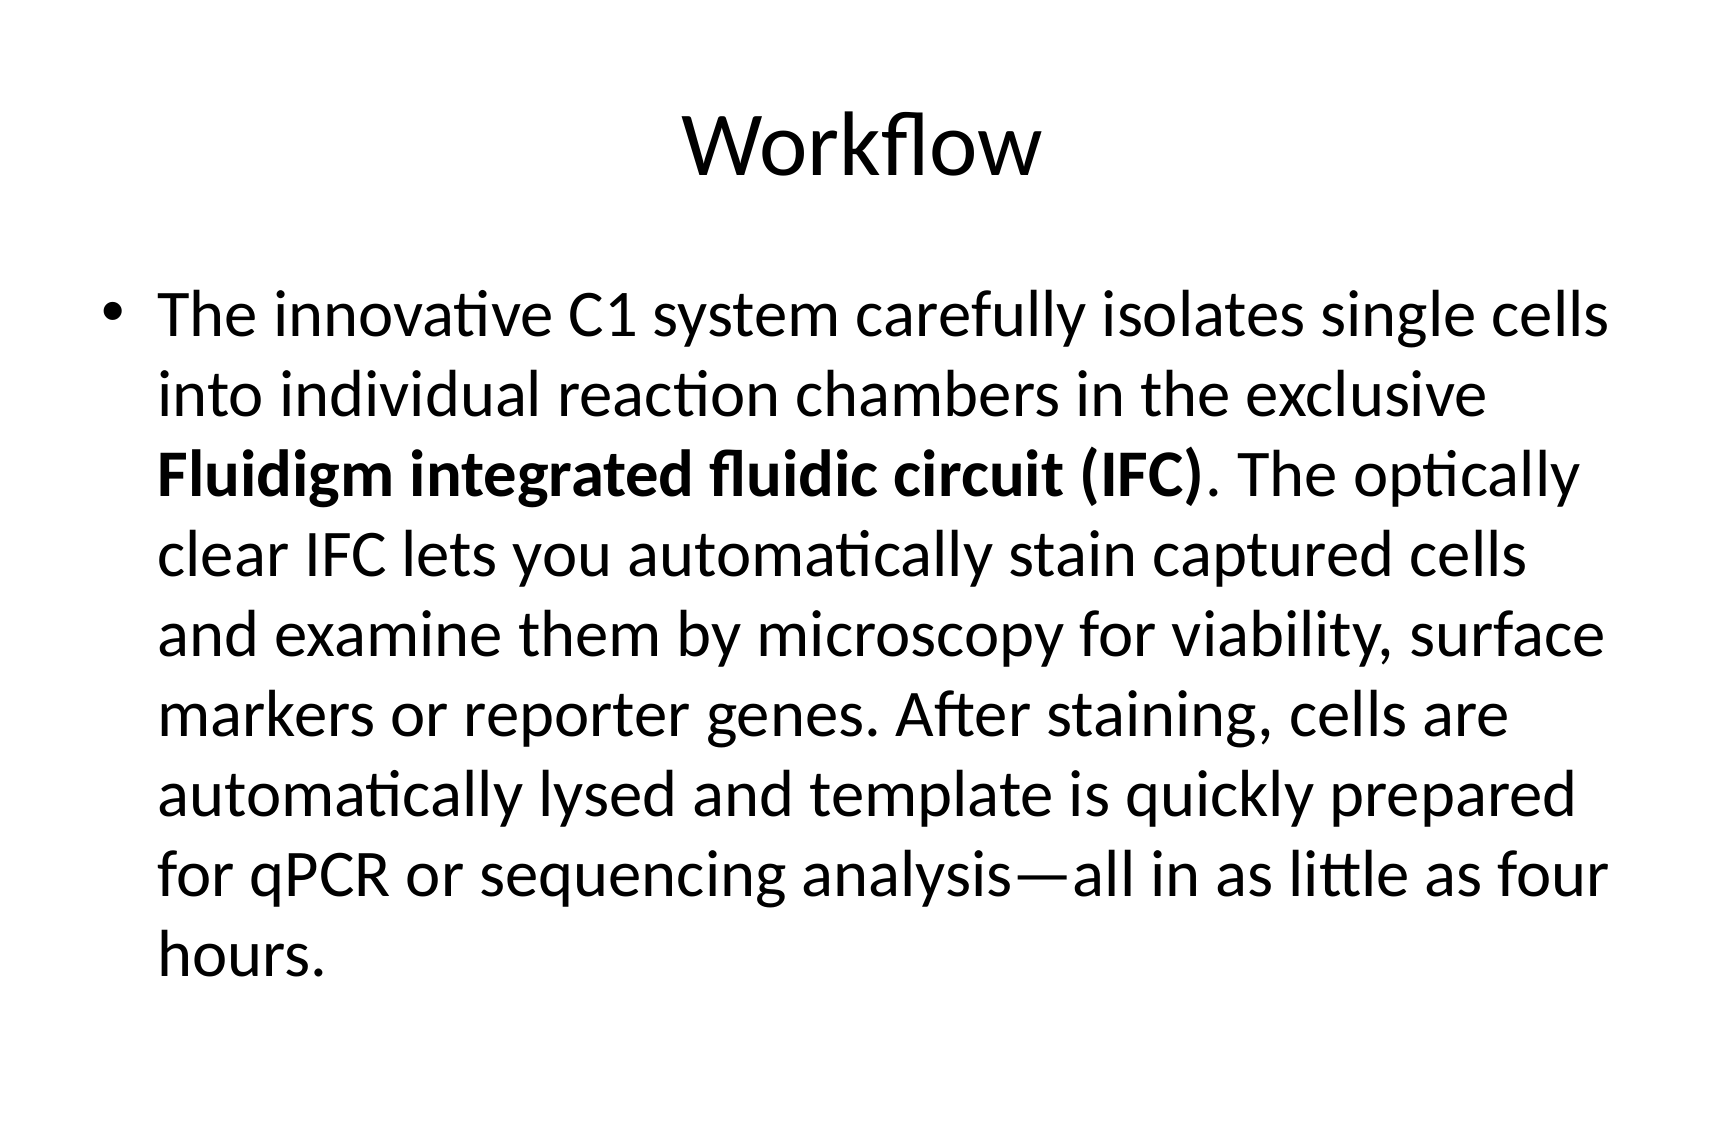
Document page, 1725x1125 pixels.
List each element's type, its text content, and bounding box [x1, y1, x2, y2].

list The innovative C1 system carefully isolates single cells into individual reaction chambers in the exclusive Fluidigm integrated fluidic circuit (IFC). The optically clear IFC lets you automatically stain captured cells and examine them by microscopy for viability, surface markers or reporter genes. After staining, cells are automatically lysed and template is quickly prepared for qPCR or sequencing analysis—all in as little as four hours. [86, 262, 1639, 1005]
title Workflow [86, 45, 1639, 233]
